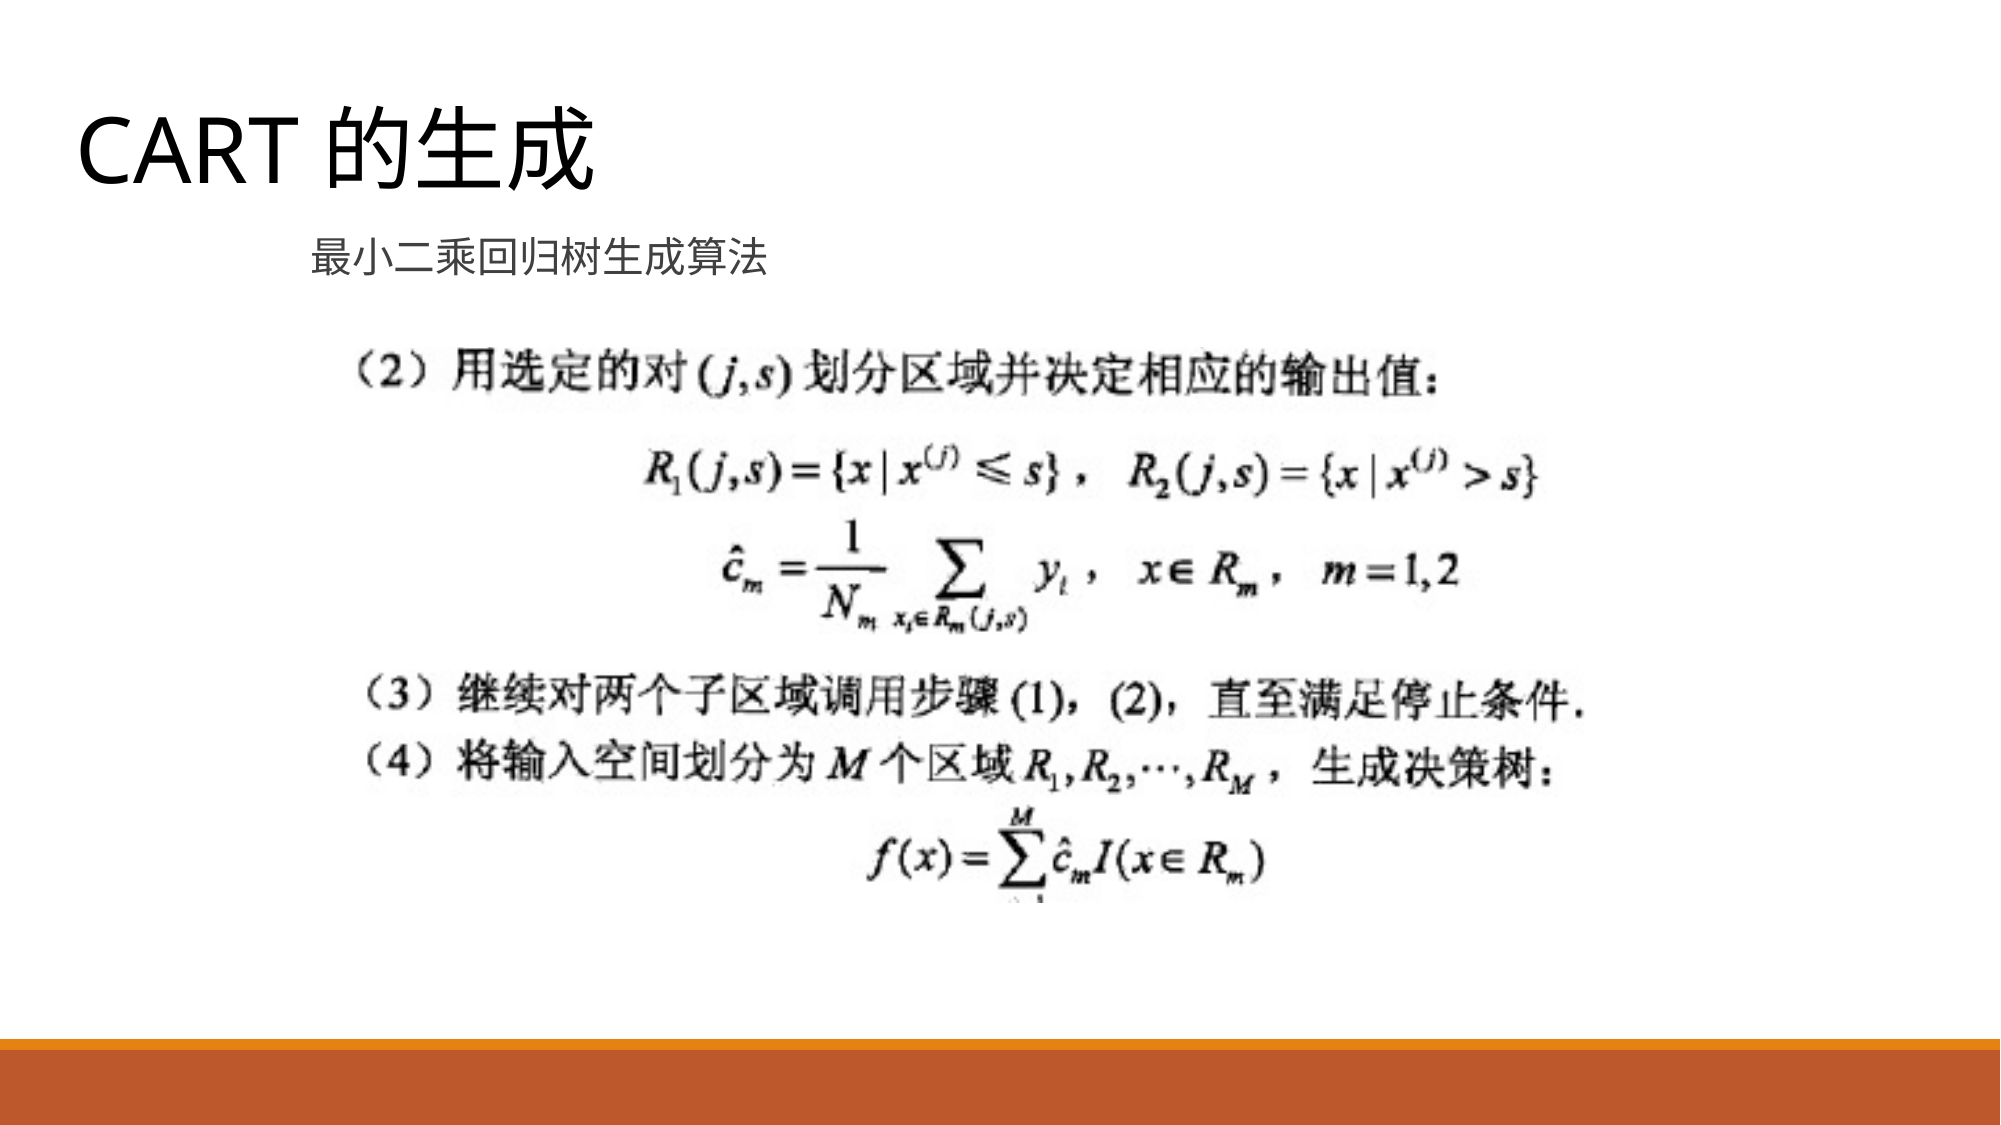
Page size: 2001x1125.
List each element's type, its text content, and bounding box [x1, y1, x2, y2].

list 最小二乘回归树生成算法 [295, 263, 1678, 1111]
picture [353, 346, 1556, 643]
picture [365, 665, 1596, 903]
text_box CART的生成 [60, 45, 1786, 263]
